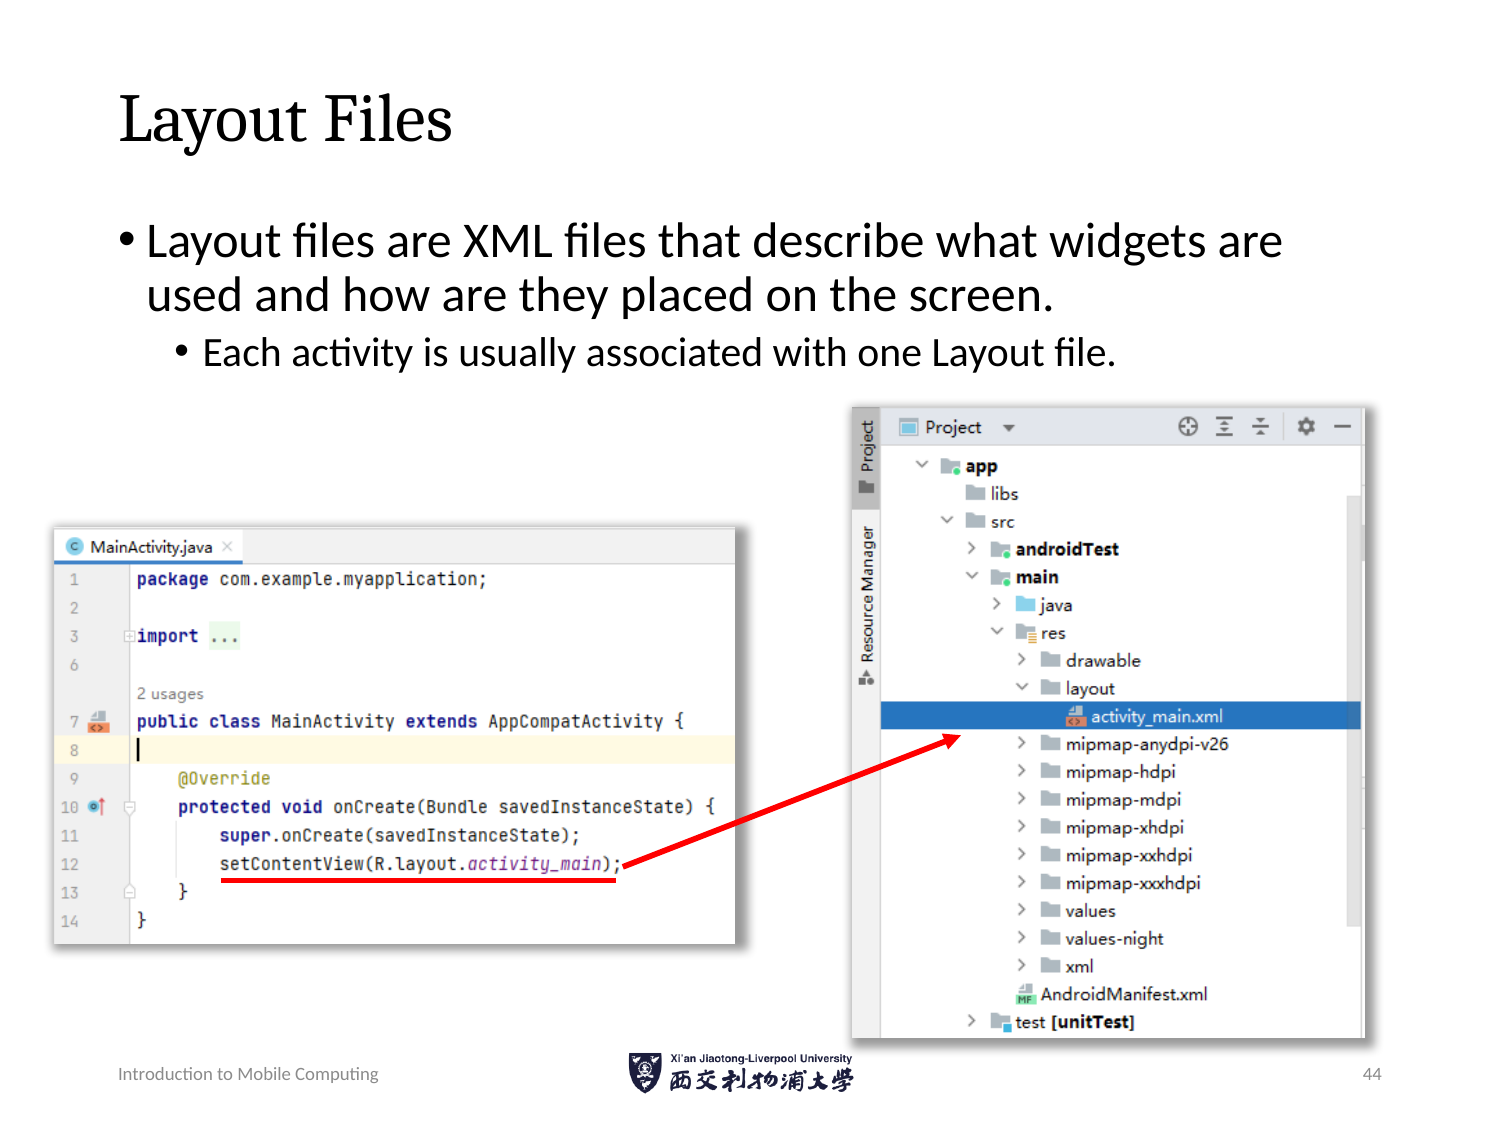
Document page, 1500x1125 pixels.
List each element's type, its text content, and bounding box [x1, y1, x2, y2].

list Layout files are XML files that describe what widgets are used and how are they placed on the screen. Each activity is usually associated with one Layout file. [103, 206, 1397, 1014]
picture [852, 407, 1365, 1038]
picture [625, 1049, 857, 1096]
title Layout Files [103, 59, 1397, 178]
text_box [622, 735, 961, 867]
picture [53, 527, 735, 944]
slide_number 44 [1059, 1042, 1397, 1103]
slide_number Introduction to Mobile Computing [103, 1042, 441, 1103]
